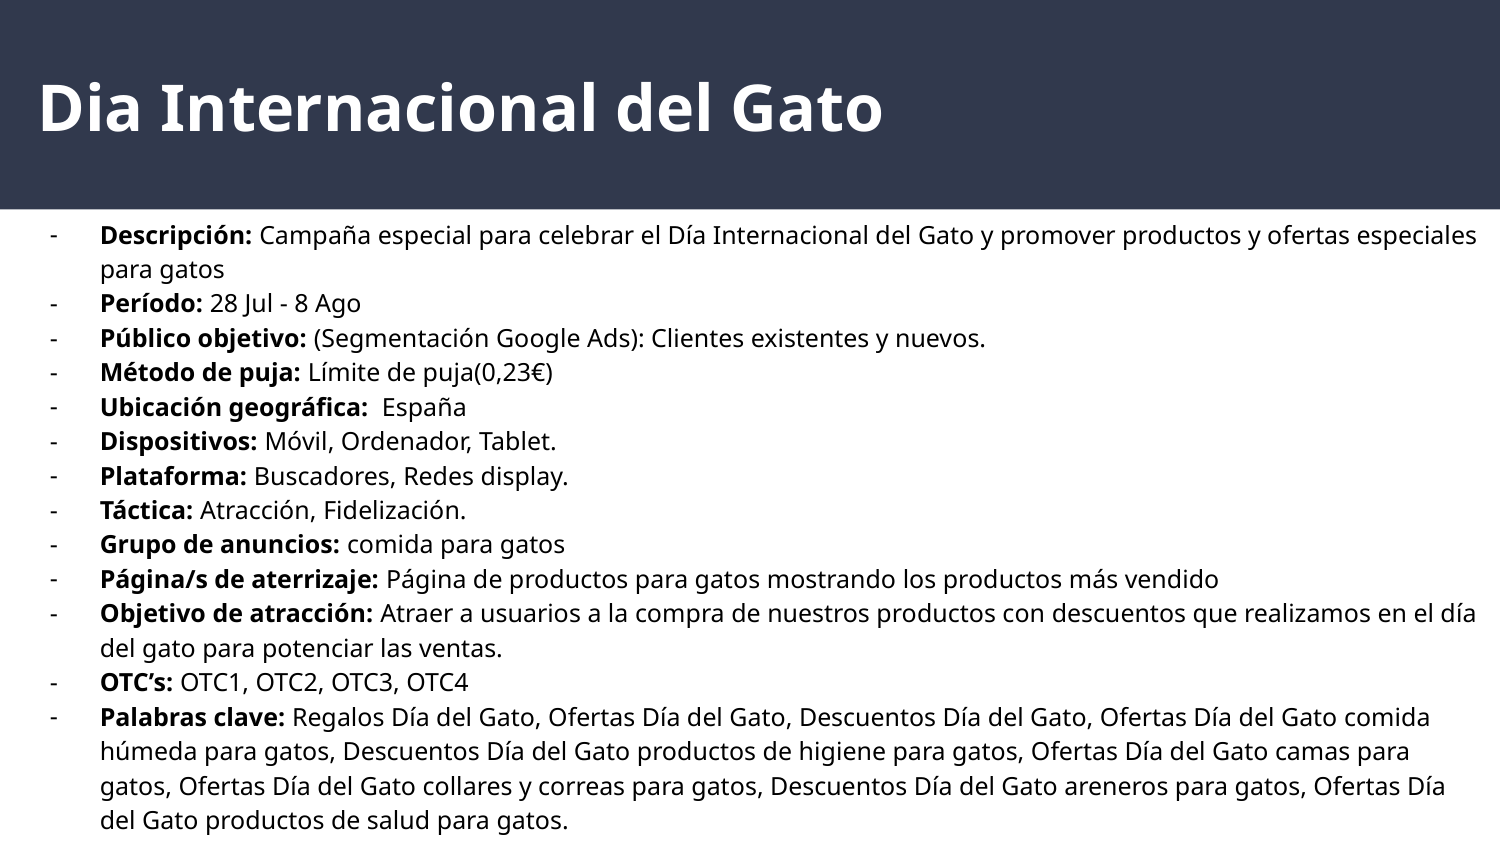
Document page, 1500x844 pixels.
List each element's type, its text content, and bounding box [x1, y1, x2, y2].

title Dia Internacional del Gato [22, 40, 1448, 149]
text_box Descripción: Campaña especial para celebrar el Día Internacional del Gato y promover productos y ofertas especiales para gatos Período: 28 Jul - 8 Ago Público objetivo: (Segmentación Google Ads): Clientes existentes y nuevos. Método de puja: Límite de puja(0,23€) Ubicación geográfica: España Dispositivos: Móvil, Ordenador, Tablet. Plataforma: Buscadores, Redes display. Táctica: Atracción, Fidelización. Grupo de anuncios: comida para gatos Página/s de aterrizaje: Página de productos para gatos mostrando los productos más vendido Objetivo de atracción: Atraer a usuarios a la compra de nuestros productos con descuentos que realizamos en el día del gato para potenciar las ventas. OTC’s: OTC1, OTC2, OTC3, OTC4 Palabras clave: Regalos Día del Gato, Ofertas Día del Gato, Descuentos Día del Gato, Ofertas Día del Gato comida húmeda para gatos, Descuentos Día del Gato productos de higiene para gatos, Ofertas Día del Gato camas para gatos, Ofertas Día del Gato collares y correas para gatos, Descuentos Día del Gato areneros para gatos, Ofertas Día del Gato productos de salud para gatos. Presupuesto CPC necesario: [0, 199, 1500, 844]
